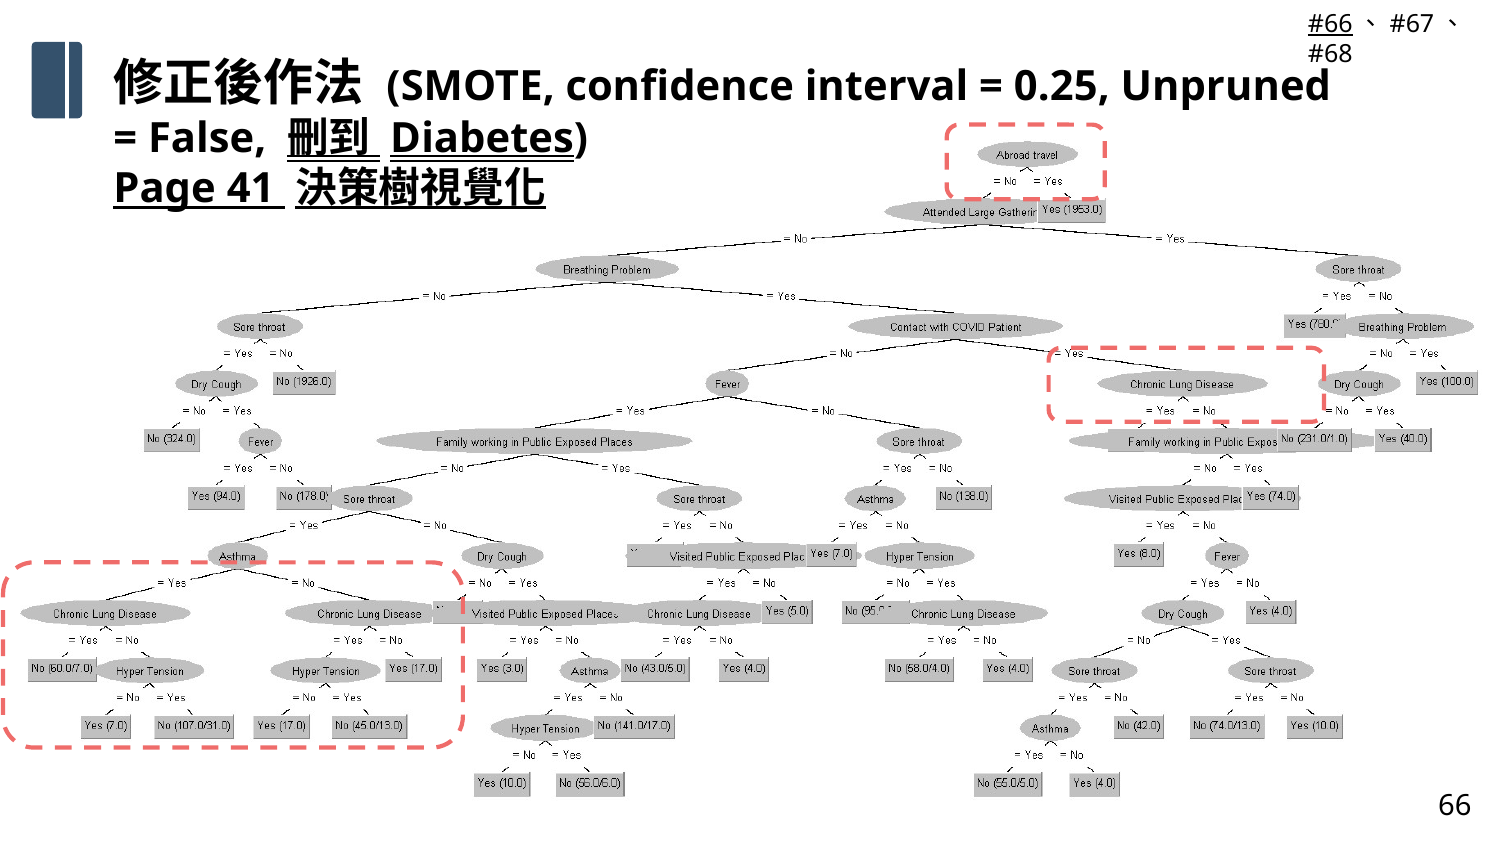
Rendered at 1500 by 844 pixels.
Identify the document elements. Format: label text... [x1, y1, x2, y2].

text_box #66、#67、#68 [1293, 0, 1500, 75]
picture [0, 105, 1500, 837]
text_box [31, 31, 1361, 170]
